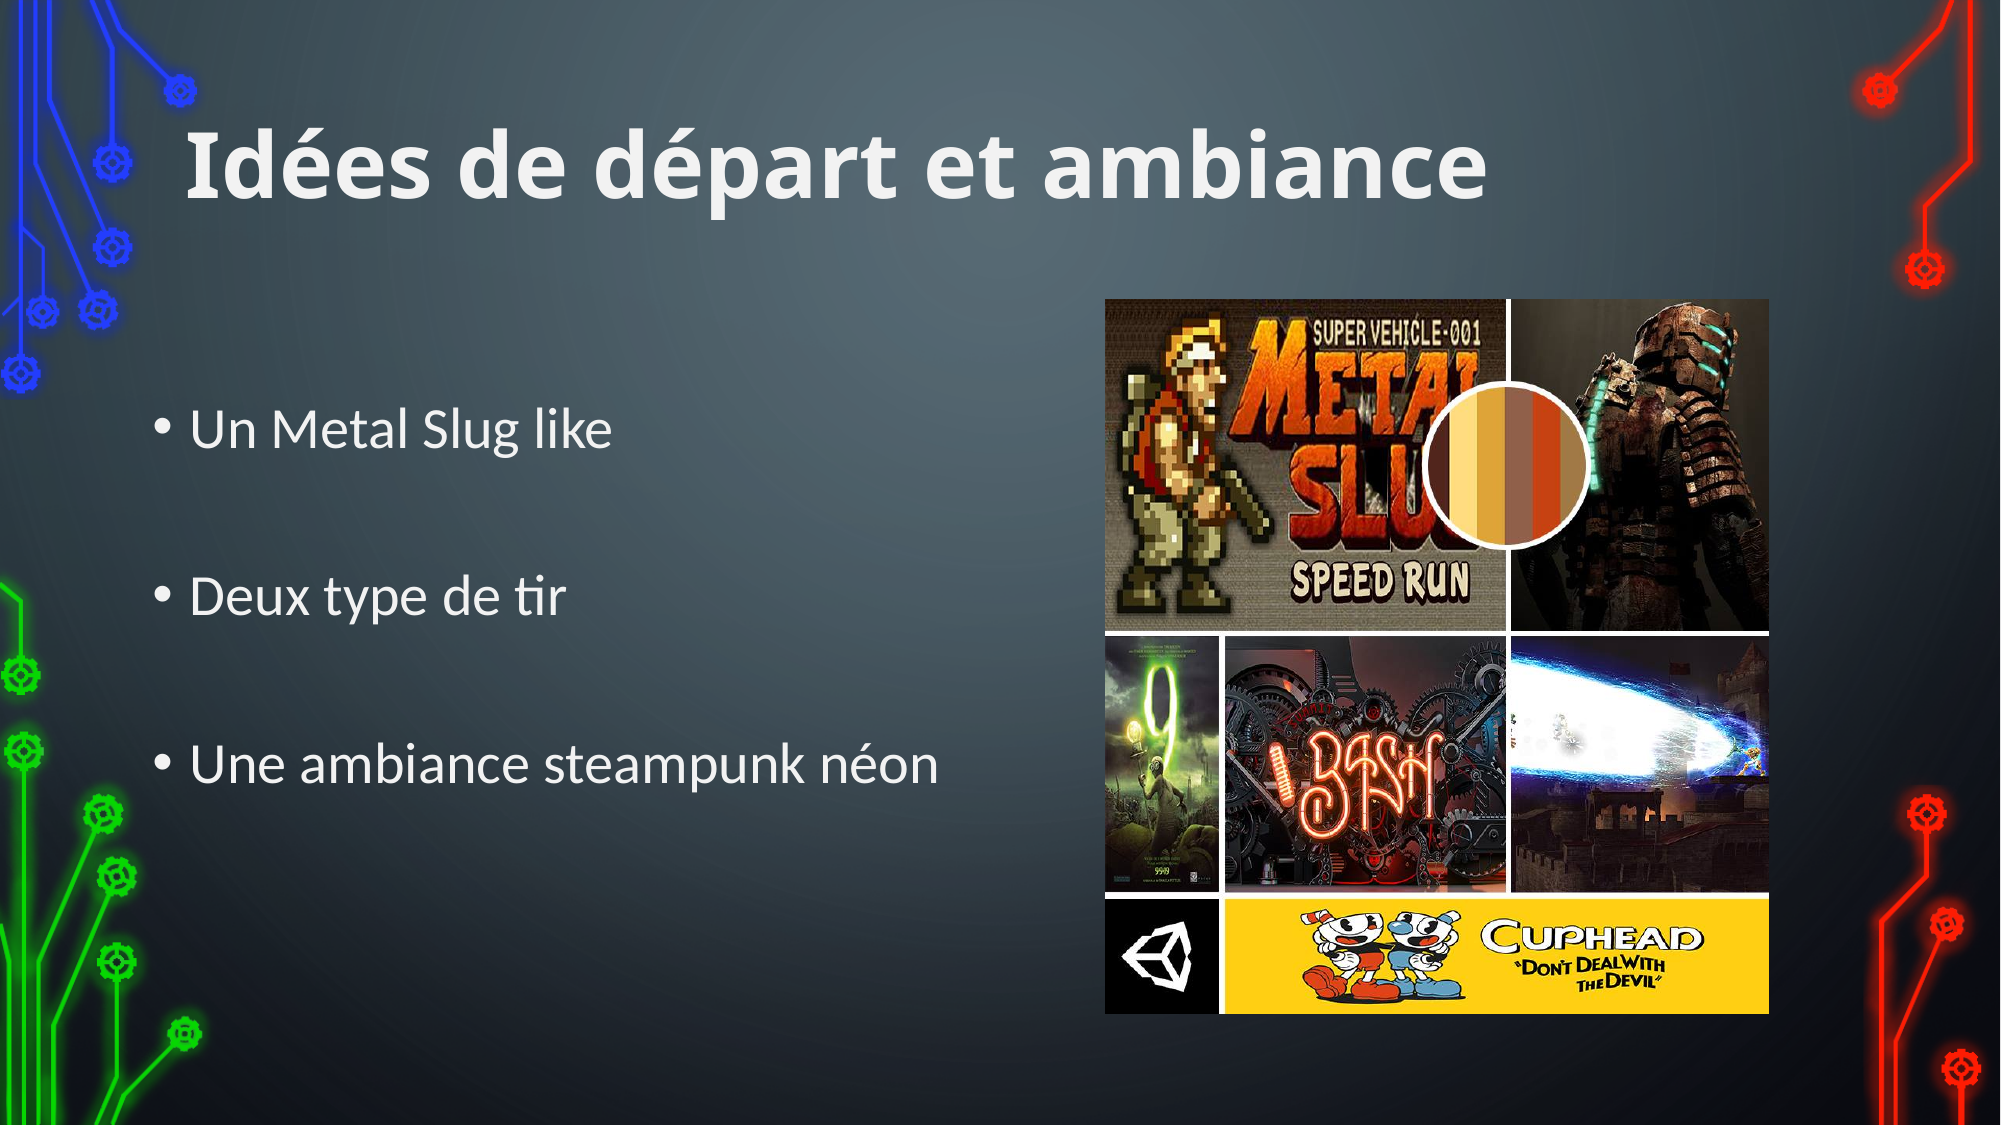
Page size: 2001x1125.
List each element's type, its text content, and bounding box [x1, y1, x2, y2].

list Un Metal Slug like Deux type de tir Une ambiance steampunk néon [137, 299, 988, 1014]
title Idées de départ et ambiance [170, 59, 1863, 278]
picture [0, 0, 2001, 1125]
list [1105, 299, 1769, 1014]
